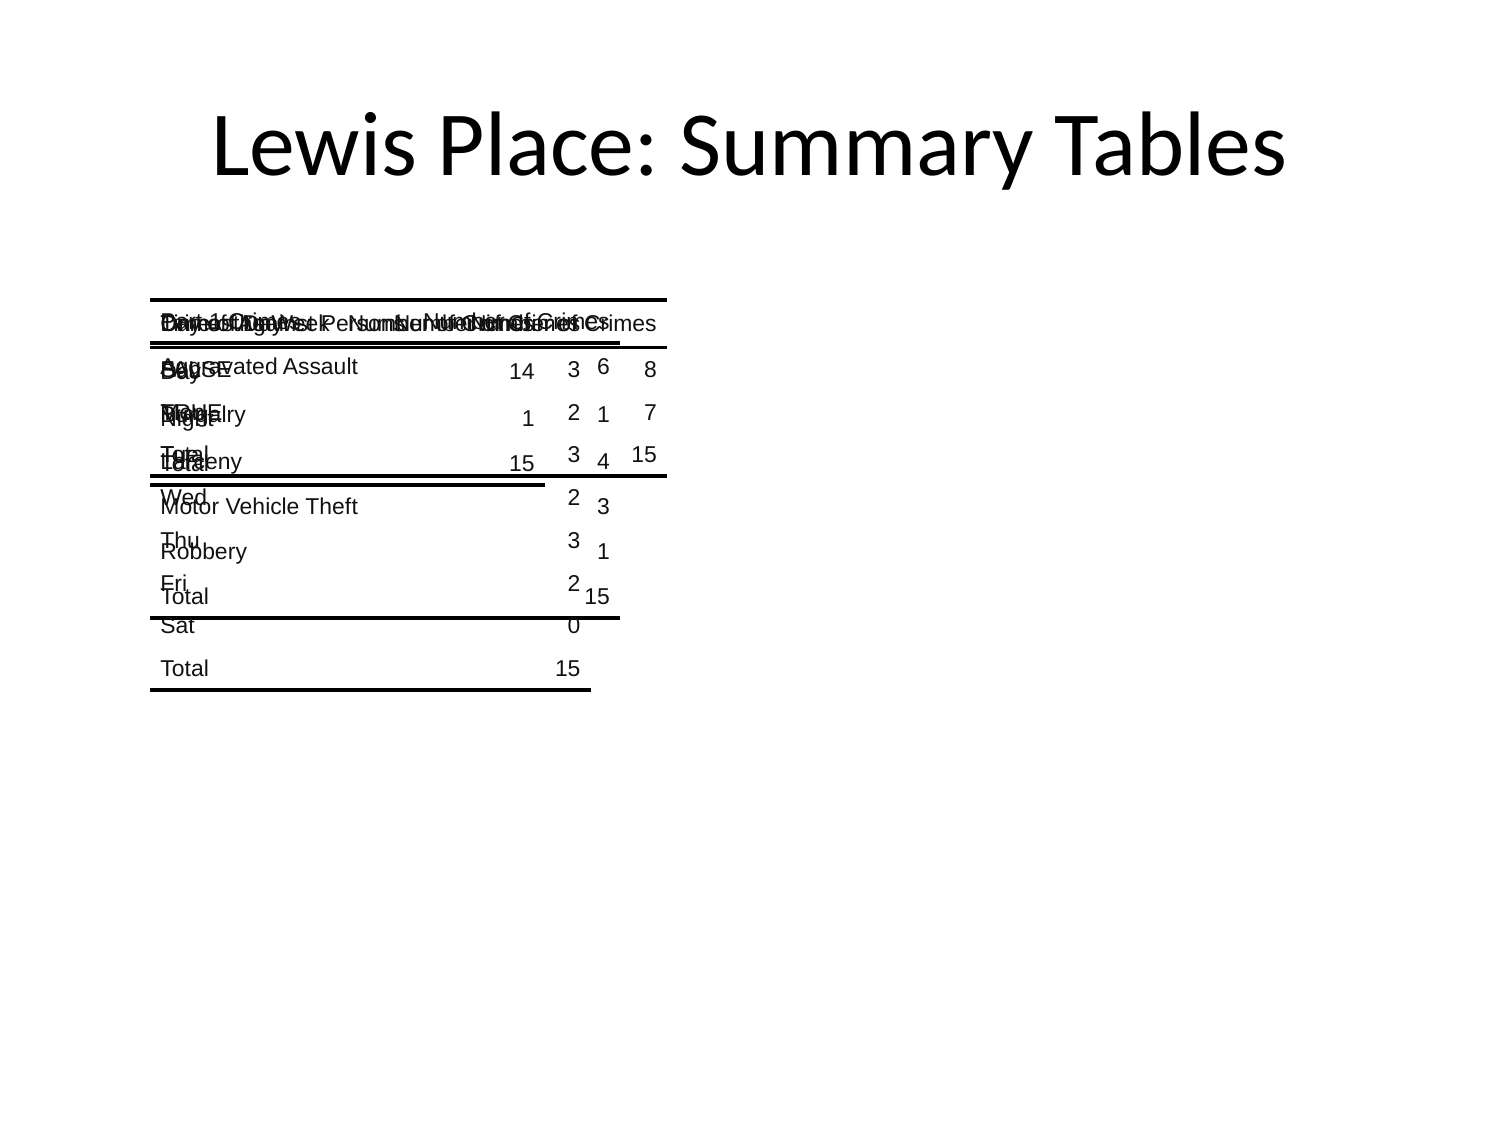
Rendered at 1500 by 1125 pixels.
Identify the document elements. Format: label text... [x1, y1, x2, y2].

table_cell Fri [150, 562, 362, 604]
table_cell 3 [362, 519, 591, 562]
table_cell 15 [362, 647, 591, 688]
table_cell 4 [591, 478, 620, 485]
table_cell 8 [545, 349, 667, 391]
table_cell 15 [591, 575, 620, 616]
table_cell 3 [591, 485, 620, 528]
table_cell 14 [316, 349, 545, 395]
table_cell 2 [362, 562, 591, 604]
table_cell Wed [150, 487, 362, 519]
table_cell Total [150, 442, 316, 483]
table_cell 15 [545, 433, 667, 474]
table_cell Day [150, 349, 316, 395]
title Lewis Place: Summary Tables [75, 45, 1425, 233]
table_header Number of Crimes [545, 302, 667, 346]
table_cell 15 [316, 442, 545, 483]
table_cell Thu [150, 519, 362, 562]
table_cell 1 [316, 395, 545, 442]
table_header Time of Day [150, 302, 316, 346]
table_cell Total [150, 647, 362, 688]
table_cell 2 [362, 478, 591, 519]
table_cell Sat [150, 604, 362, 647]
table_cell 0 [362, 604, 591, 647]
table_cell 1 [591, 528, 620, 575]
table_cell 7 [545, 391, 667, 433]
table_cell Night [150, 395, 316, 442]
table_header Number of Crimes [316, 302, 545, 346]
